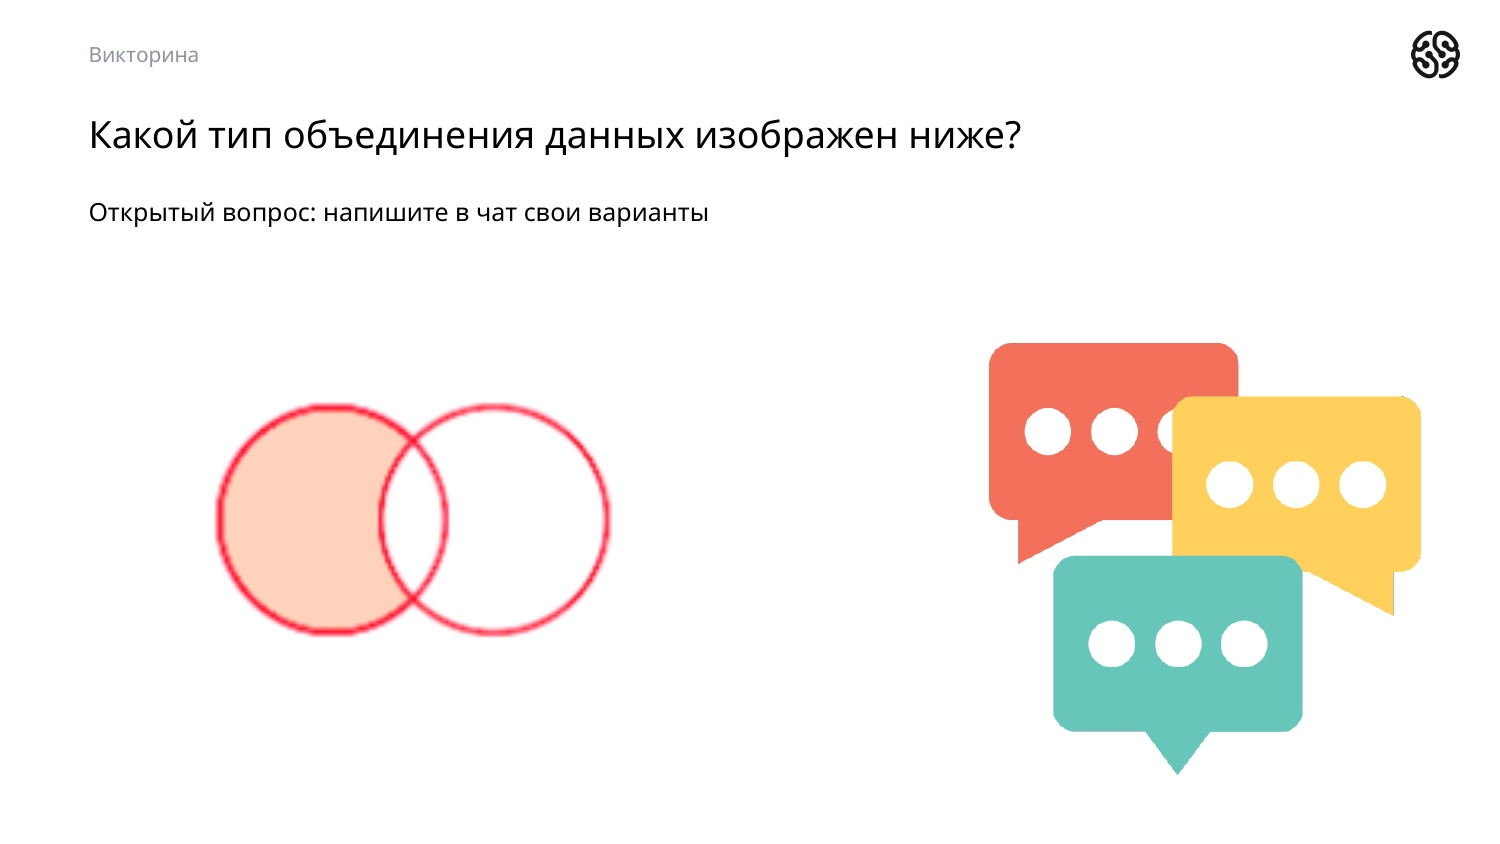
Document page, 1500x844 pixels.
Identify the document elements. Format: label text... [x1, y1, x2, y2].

picture [989, 343, 1421, 775]
subtitle Открытый вопрос: напишите в чат свои варианты [88, 0, 1412, 455]
subtitle Викторина [88, 24, 1066, 84]
picture [1412, 30, 1460, 79]
picture [126, 365, 646, 680]
